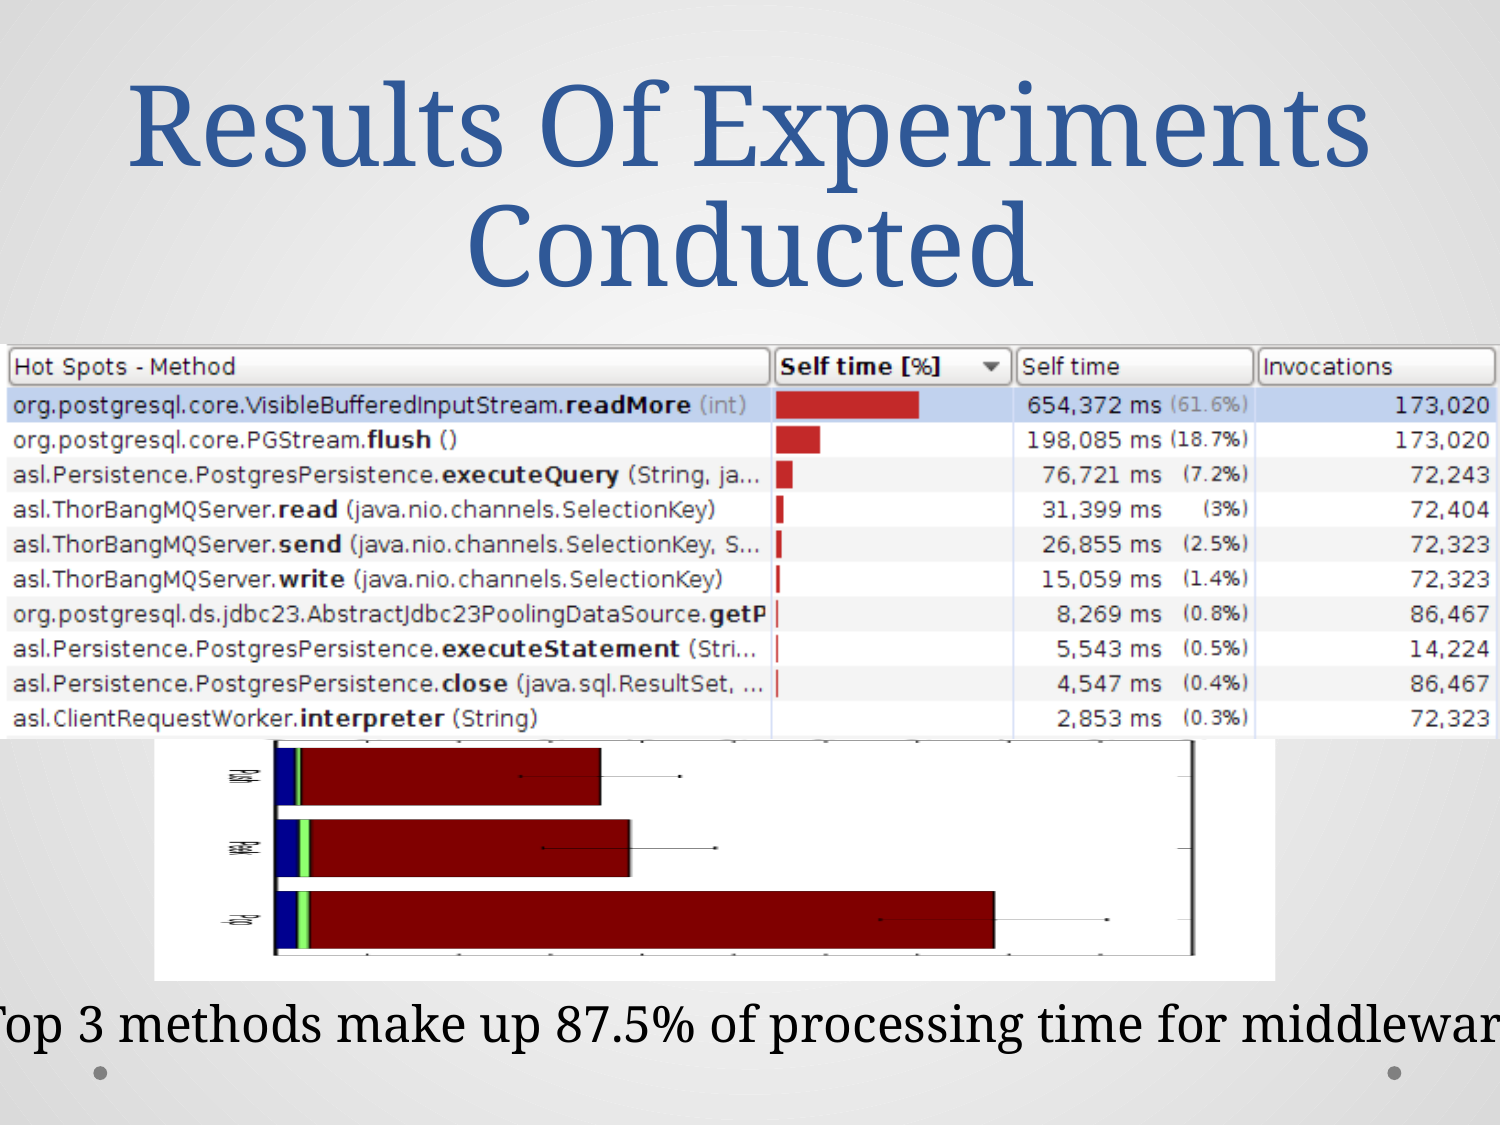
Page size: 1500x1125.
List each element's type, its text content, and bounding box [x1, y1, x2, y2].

text_box Top 3 methods make up 87.5% of processing time for middleware [857, 984, 1500, 1060]
title Results Of Experiments Conducted [75, 0, 1425, 317]
text_box Top 3 methods make up 87.5% of processing time for middleware [0, 984, 571, 1060]
picture [0, 281, 1500, 1125]
